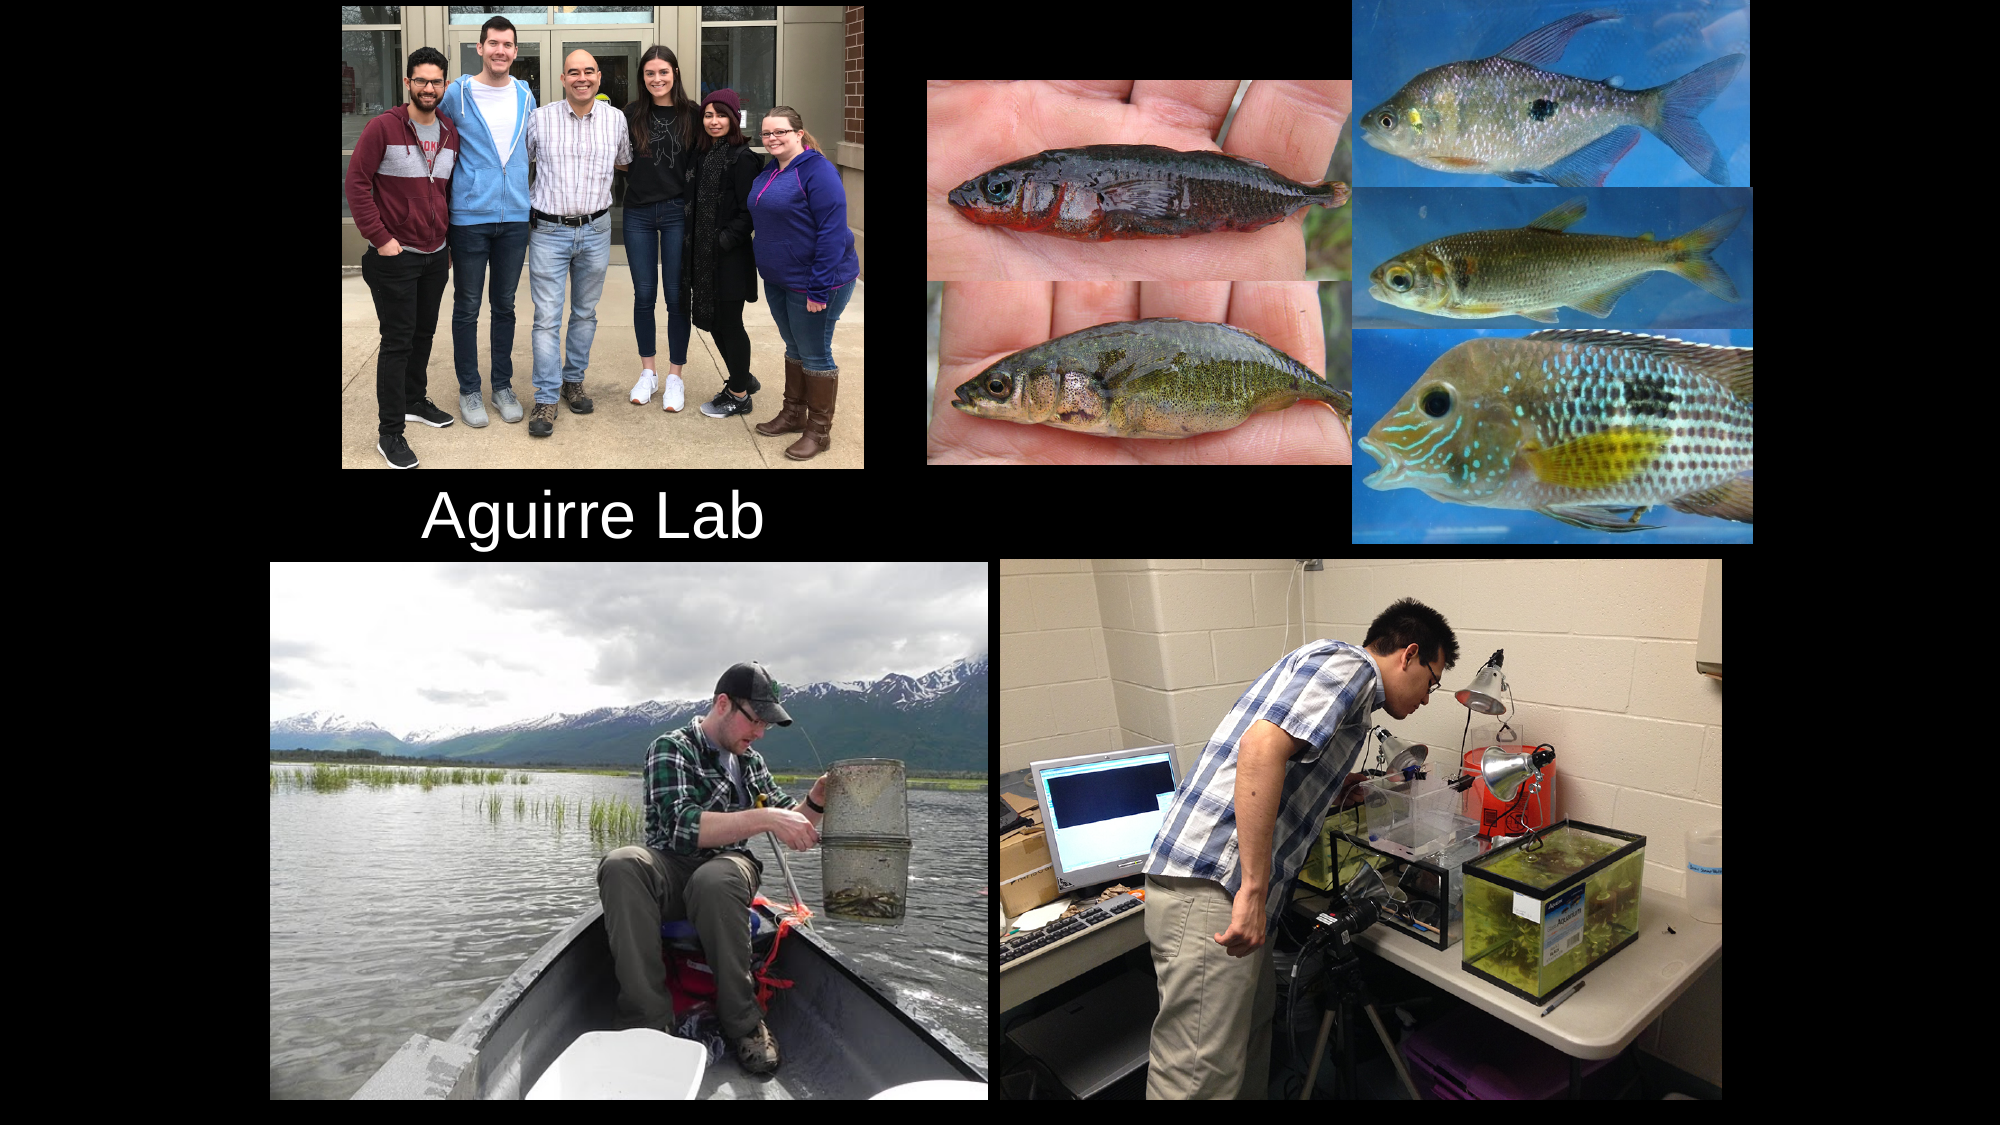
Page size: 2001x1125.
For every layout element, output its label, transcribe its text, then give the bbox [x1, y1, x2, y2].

picture [270, 562, 988, 1100]
picture [927, 0, 1753, 544]
picture [342, 6, 864, 469]
picture [1000, 559, 1722, 1100]
text_box Aguirre Lab [387, 469, 800, 560]
